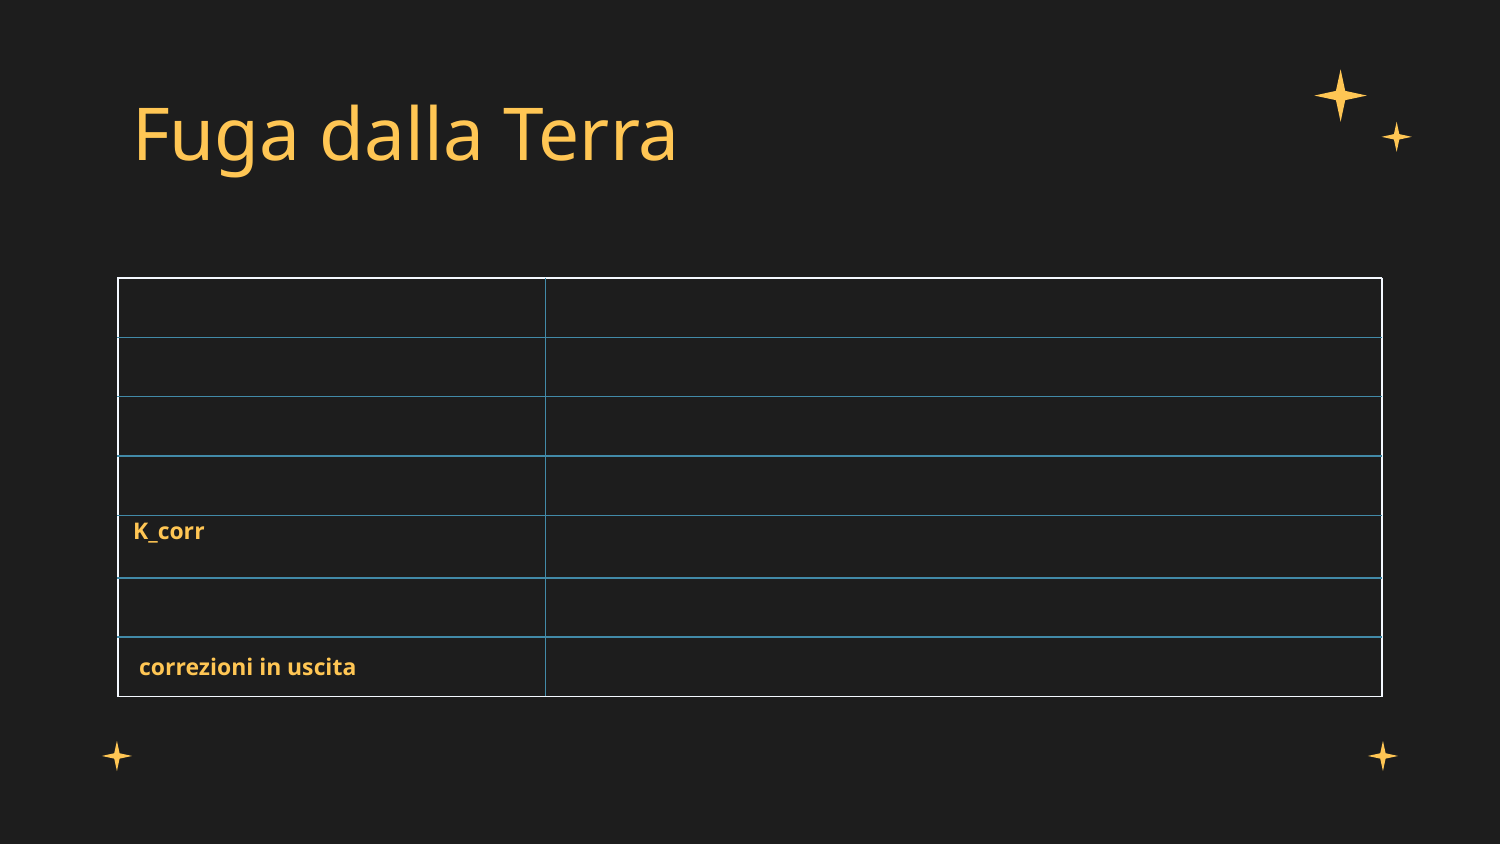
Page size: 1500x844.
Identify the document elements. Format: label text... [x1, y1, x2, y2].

text_box [1383, 121, 1412, 152]
title Fuga dalla Terra [116, 72, 1383, 167]
